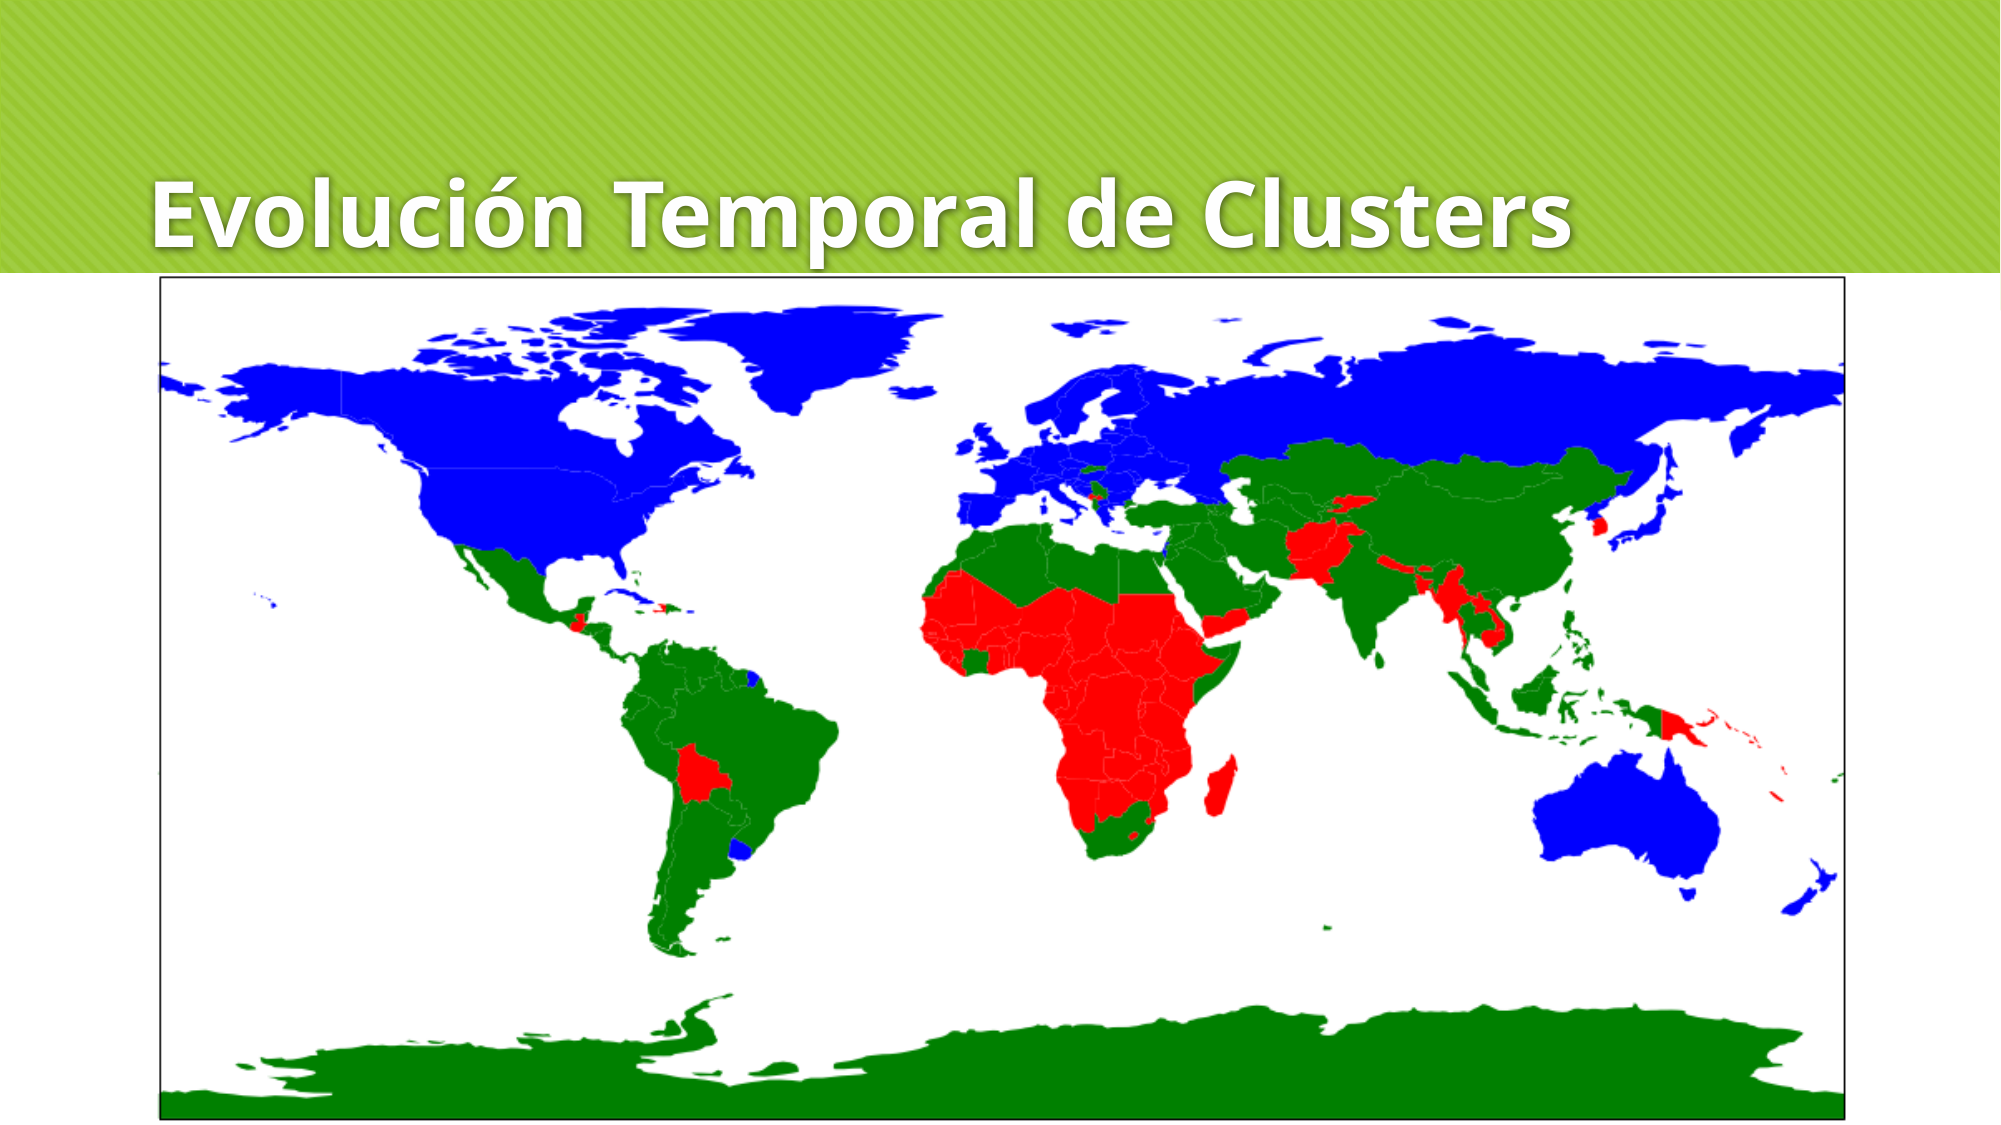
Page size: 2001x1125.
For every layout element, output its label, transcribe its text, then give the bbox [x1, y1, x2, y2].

title Evolución Temporal de Clusters [132, 113, 1868, 272]
picture [0, 272, 2000, 1125]
